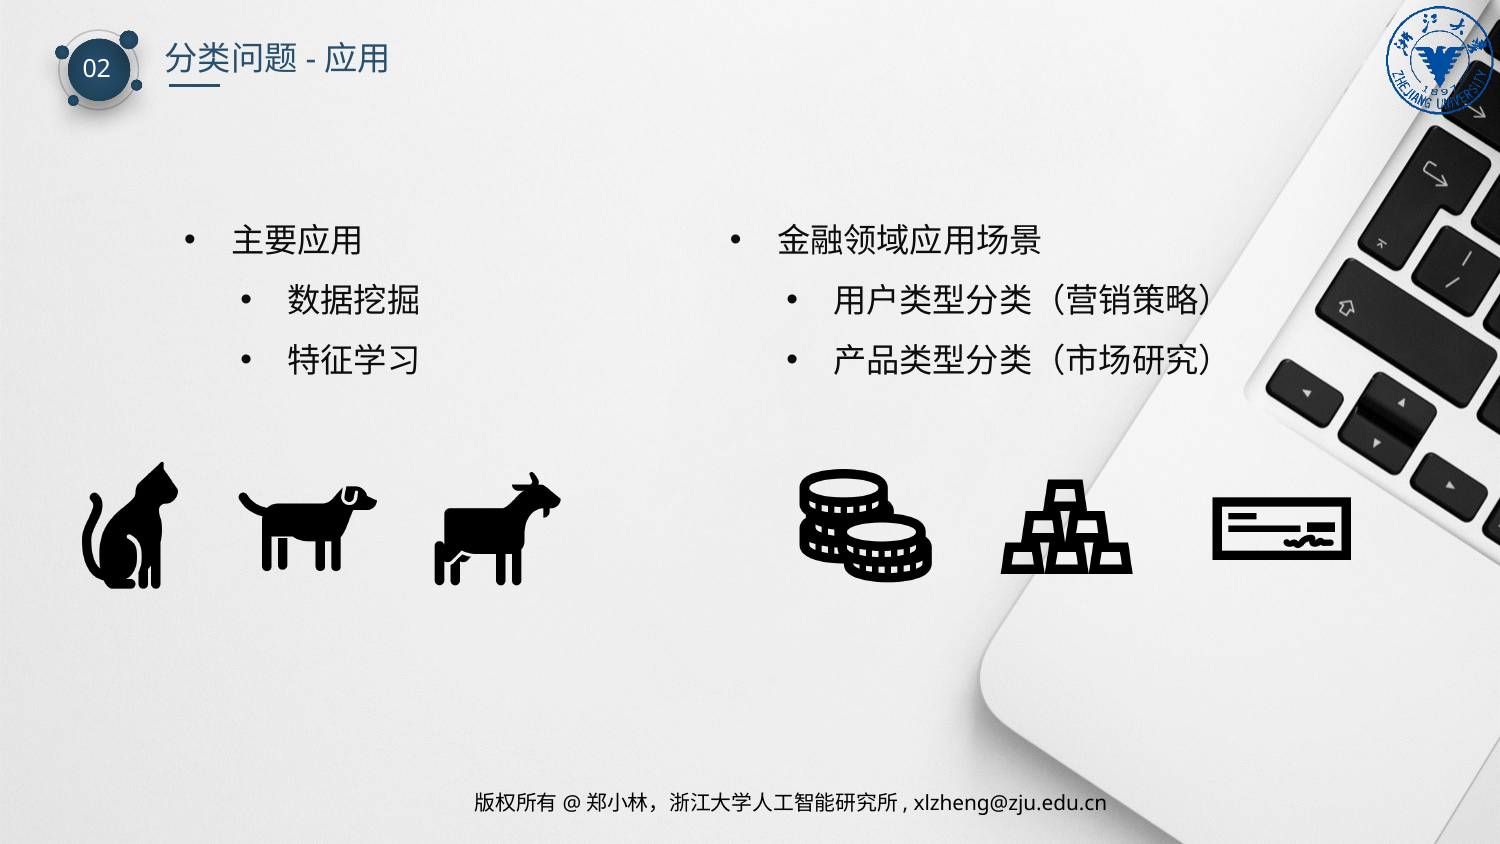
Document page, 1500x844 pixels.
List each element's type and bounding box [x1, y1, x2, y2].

text_box [55, 30, 143, 110]
picture [0, 0, 1500, 844]
